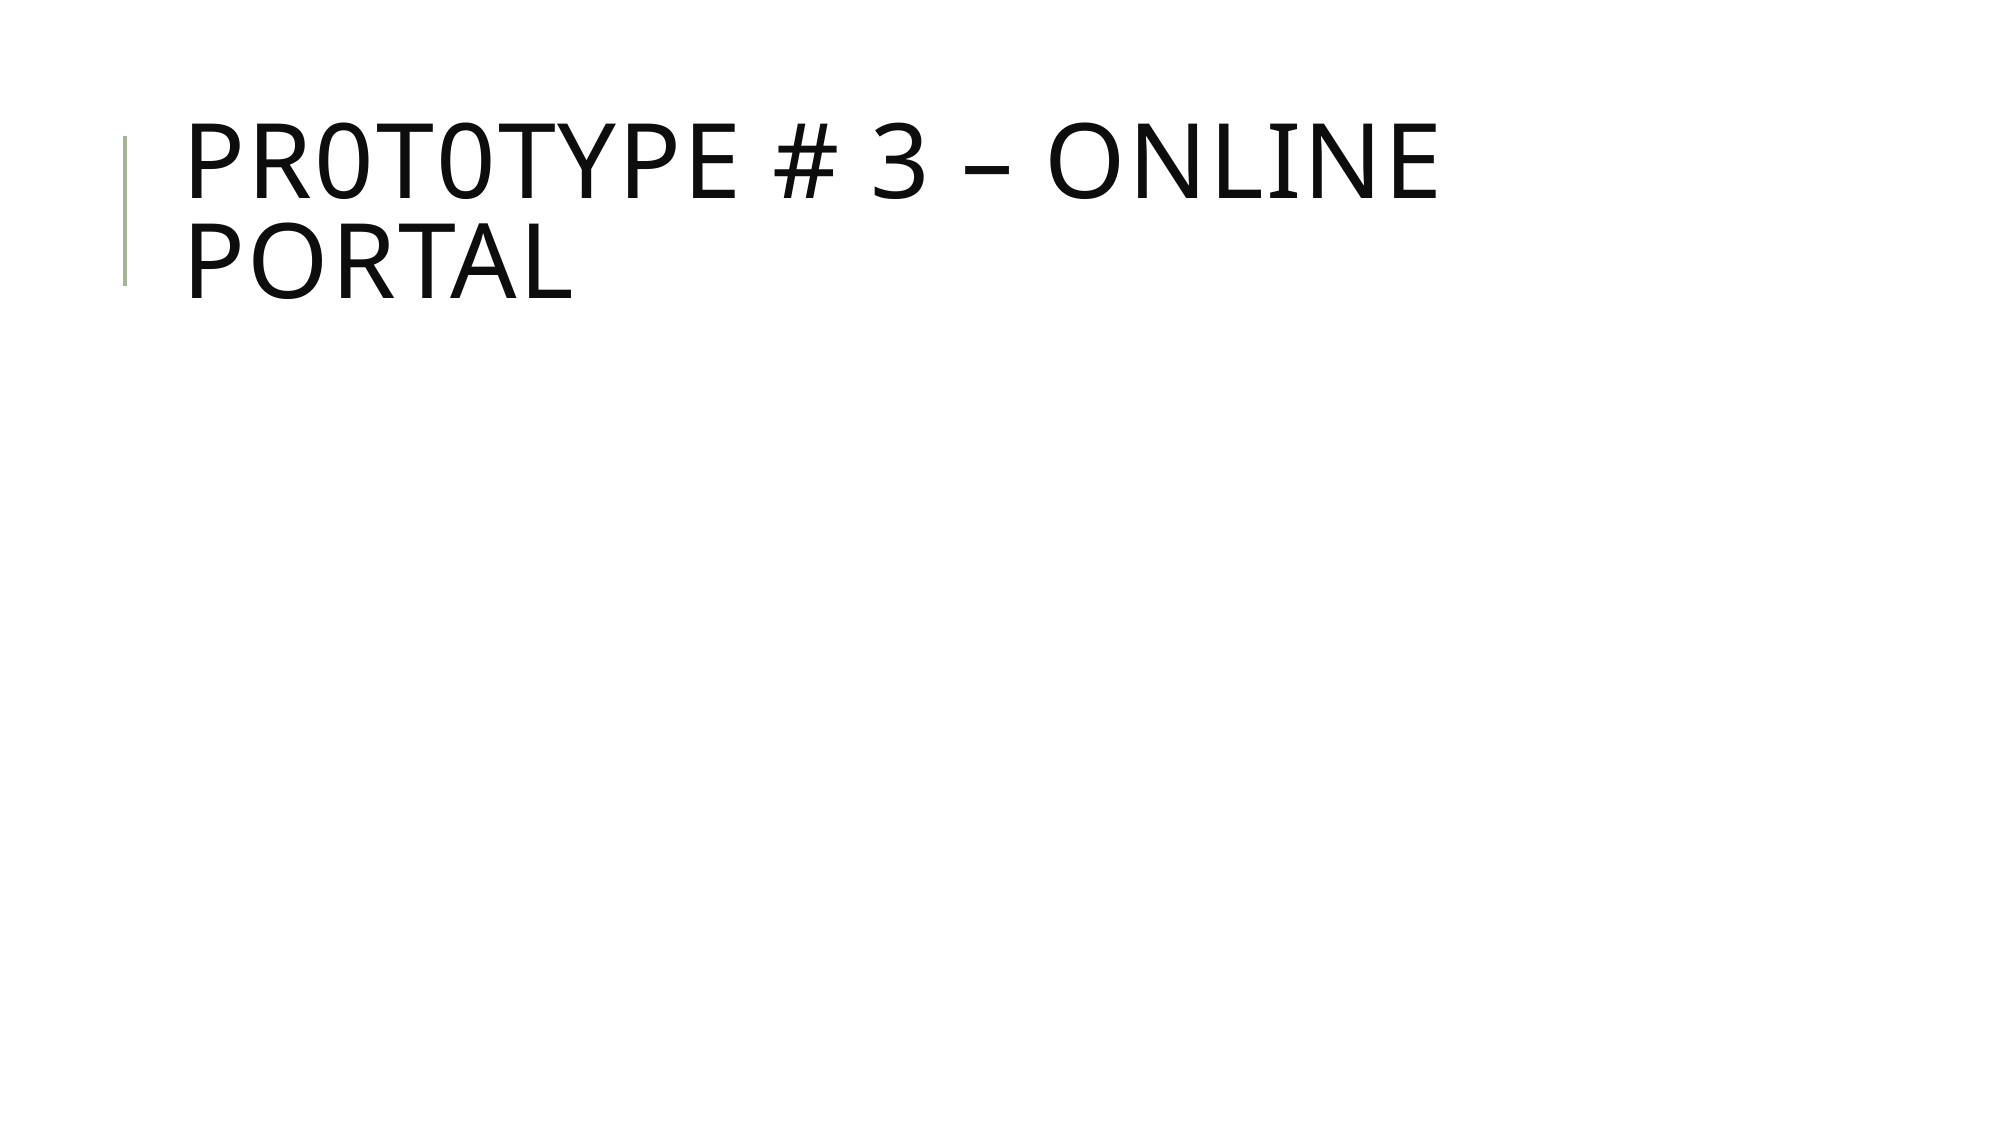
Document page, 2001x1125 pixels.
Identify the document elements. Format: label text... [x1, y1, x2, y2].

title Pr0t0type # 3 – online portal [168, 96, 1763, 342]
